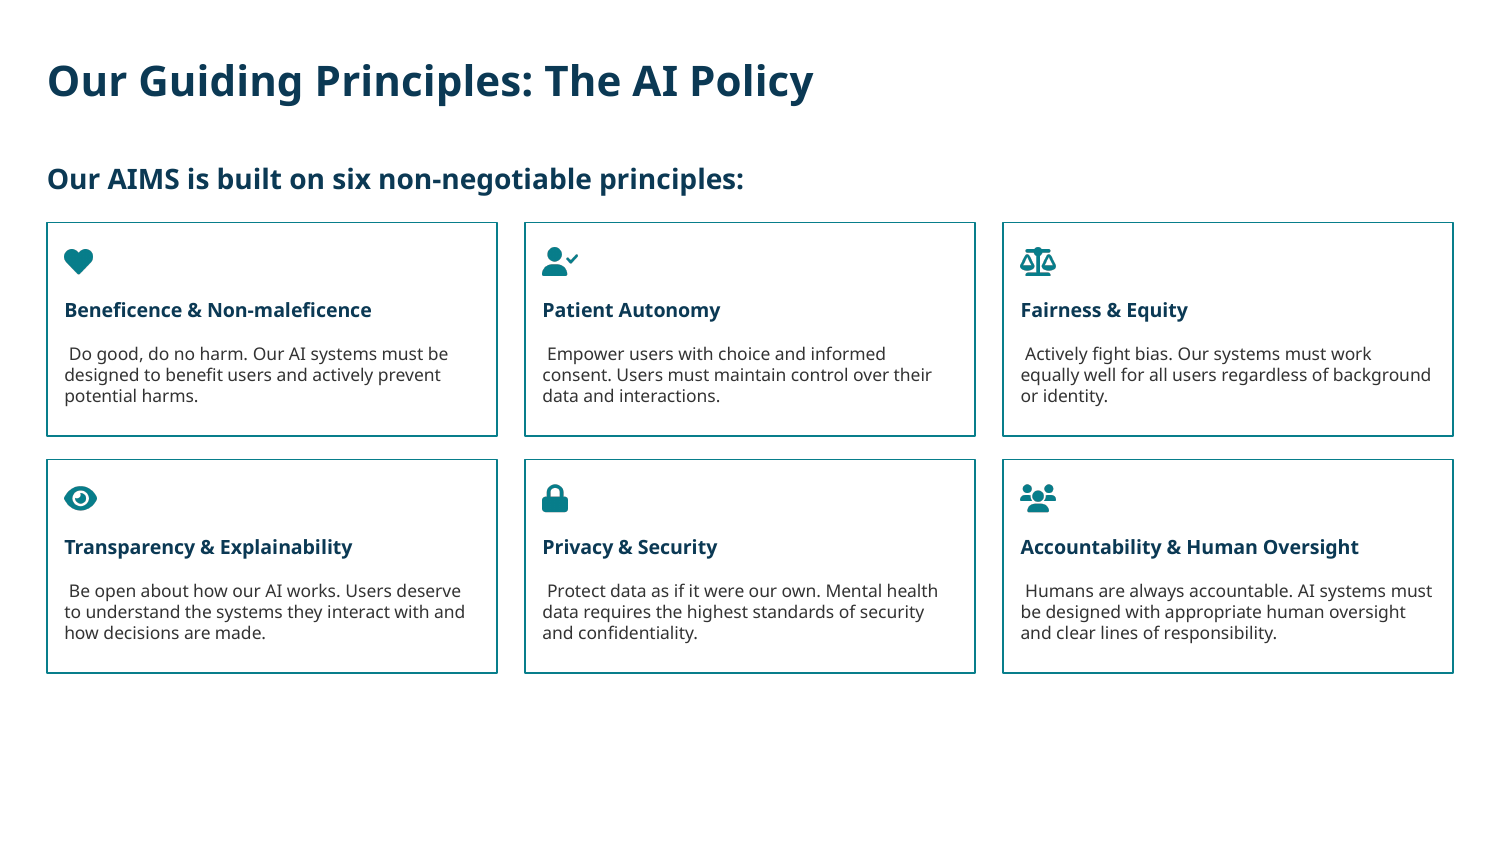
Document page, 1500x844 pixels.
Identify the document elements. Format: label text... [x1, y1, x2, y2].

text_box Accountability & Human Oversight [1020, 535, 1436, 559]
text_box Actively fight bias. Our systems must work equally well for all users regardless of background or identity. [1020, 343, 1436, 406]
picture [542, 246, 578, 276]
picture [1020, 483, 1057, 513]
picture [542, 483, 568, 513]
text_box Privacy & Security [542, 535, 958, 559]
text_box [46, 459, 497, 674]
text_box [46, 222, 497, 437]
text_box Our Guiding Principles: The AI Policy [46, 53, 1454, 119]
text_box Do good, do no harm. Our AI systems must be designed to benefit users and actively prevent potential harms. [64, 343, 480, 406]
picture [64, 483, 97, 513]
text_box Fairness & Equity [1020, 298, 1436, 322]
text_box Empower users with choice and informed consent. Users must maintain control over their data and interactions. [542, 343, 958, 406]
text_box [524, 222, 975, 437]
text_box Be open about how our AI works. Users deserve to understand the systems they interact with and how decisions are made. [64, 580, 480, 643]
text_box Our AIMS is built on six non-negotiable principles: [46, 161, 1454, 195]
text_box Protect data as if it were our own. Mental health data requires the highest standards of security and confidentiality. [542, 580, 958, 643]
text_box [524, 459, 975, 674]
text_box Humans are always accountable. AI systems must be designed with appropriate human oversight and clear lines of responsibility. [1020, 580, 1436, 643]
text_box Transparency & Explainability [64, 535, 480, 559]
text_box Patient Autonomy [542, 298, 958, 322]
text_box Beneficence & Non-maleficence [64, 298, 480, 322]
picture [1020, 246, 1057, 276]
text_box [1003, 222, 1453, 437]
text_box [1003, 459, 1453, 674]
picture [64, 246, 93, 276]
